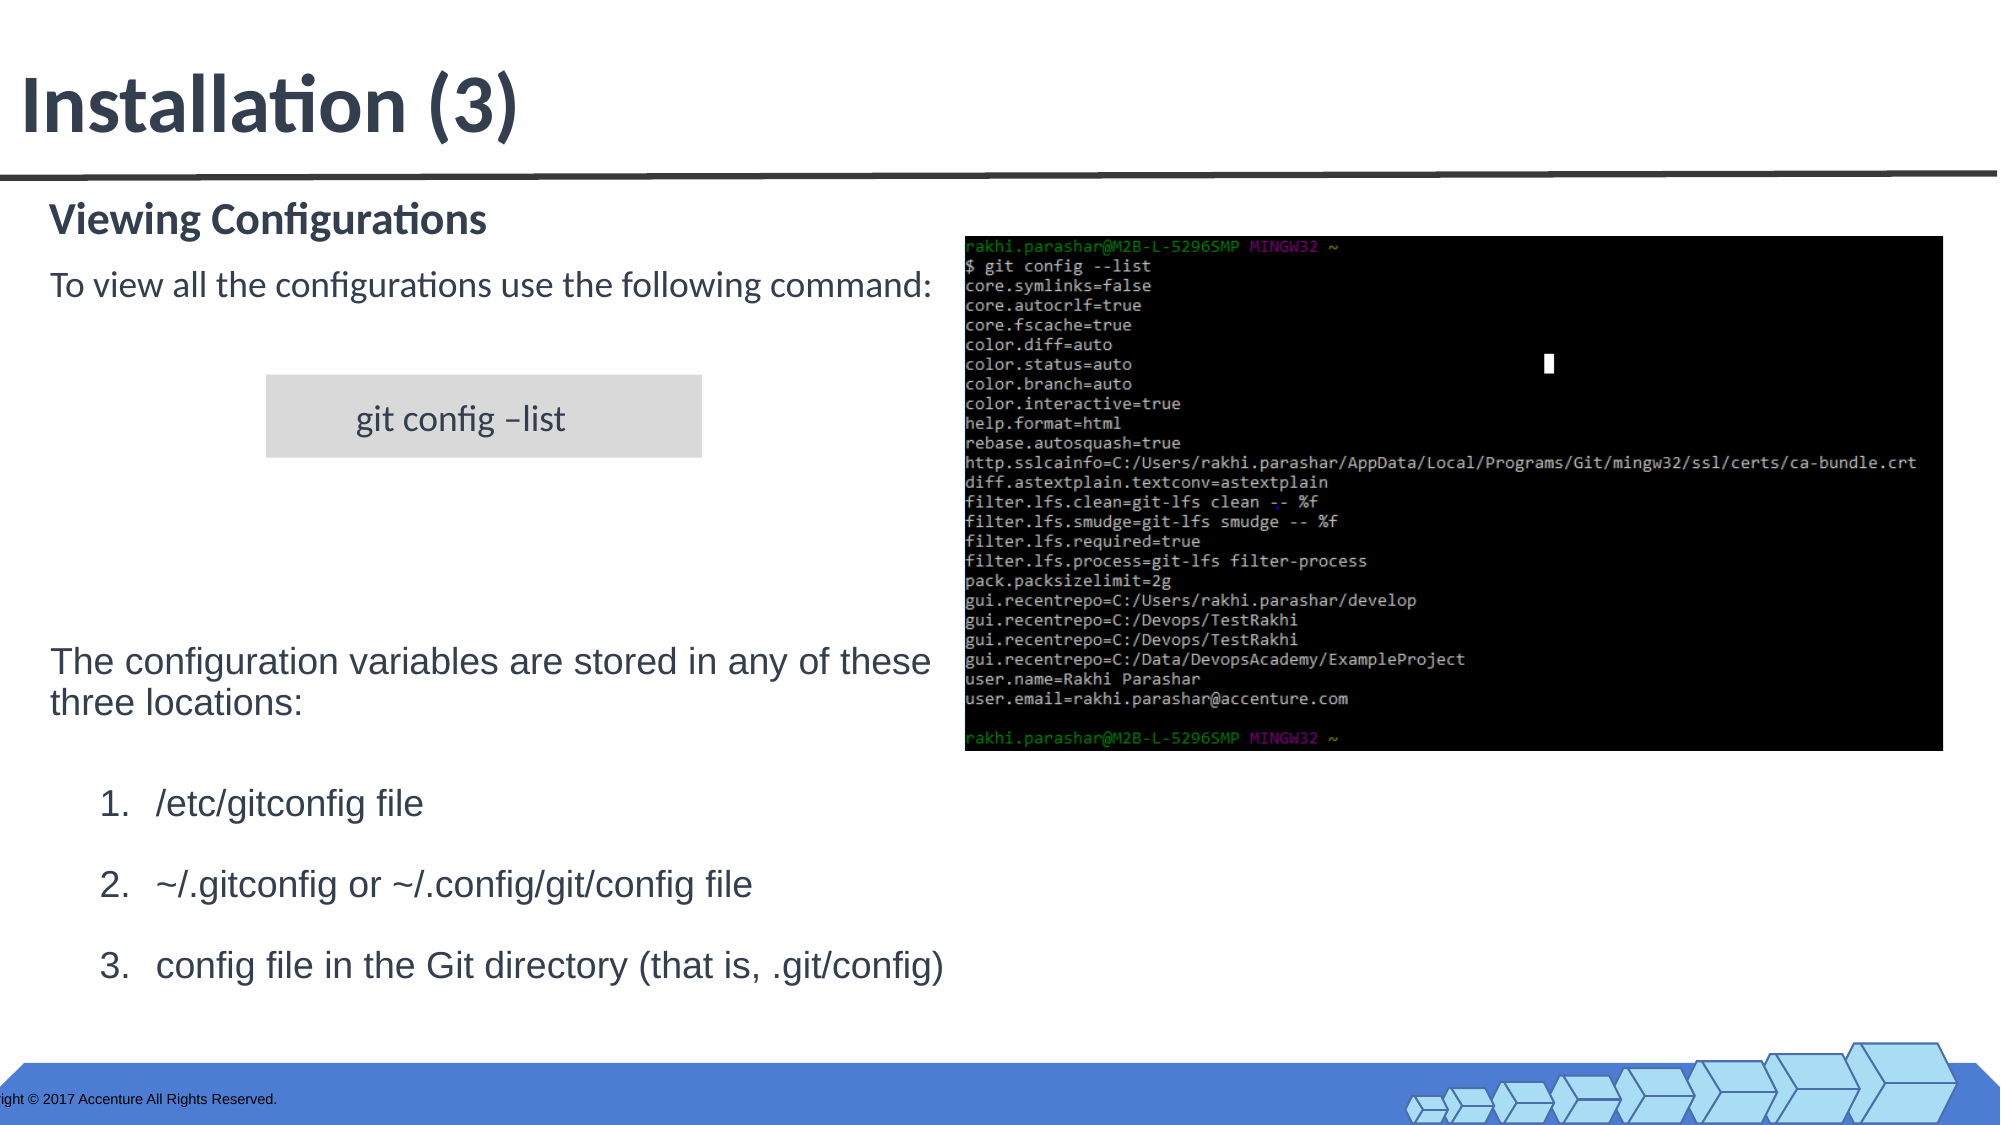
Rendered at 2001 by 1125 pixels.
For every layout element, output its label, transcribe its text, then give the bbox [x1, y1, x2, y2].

text_box /etc/gitconfig file ~/.gitconfig or ~/.config/git/config file config file in the Git directory (that is, .git/config) [84, 732, 965, 995]
text_box git config –list [265, 373, 703, 459]
text_box The configuration variables are stored in any of these three locations: [35, 635, 964, 731]
picture [964, 236, 1944, 751]
list To view all the configurations use the following command: [35, 257, 964, 494]
title Installation (3) [5, 53, 2000, 147]
list Viewing Configurations [34, 188, 1896, 254]
